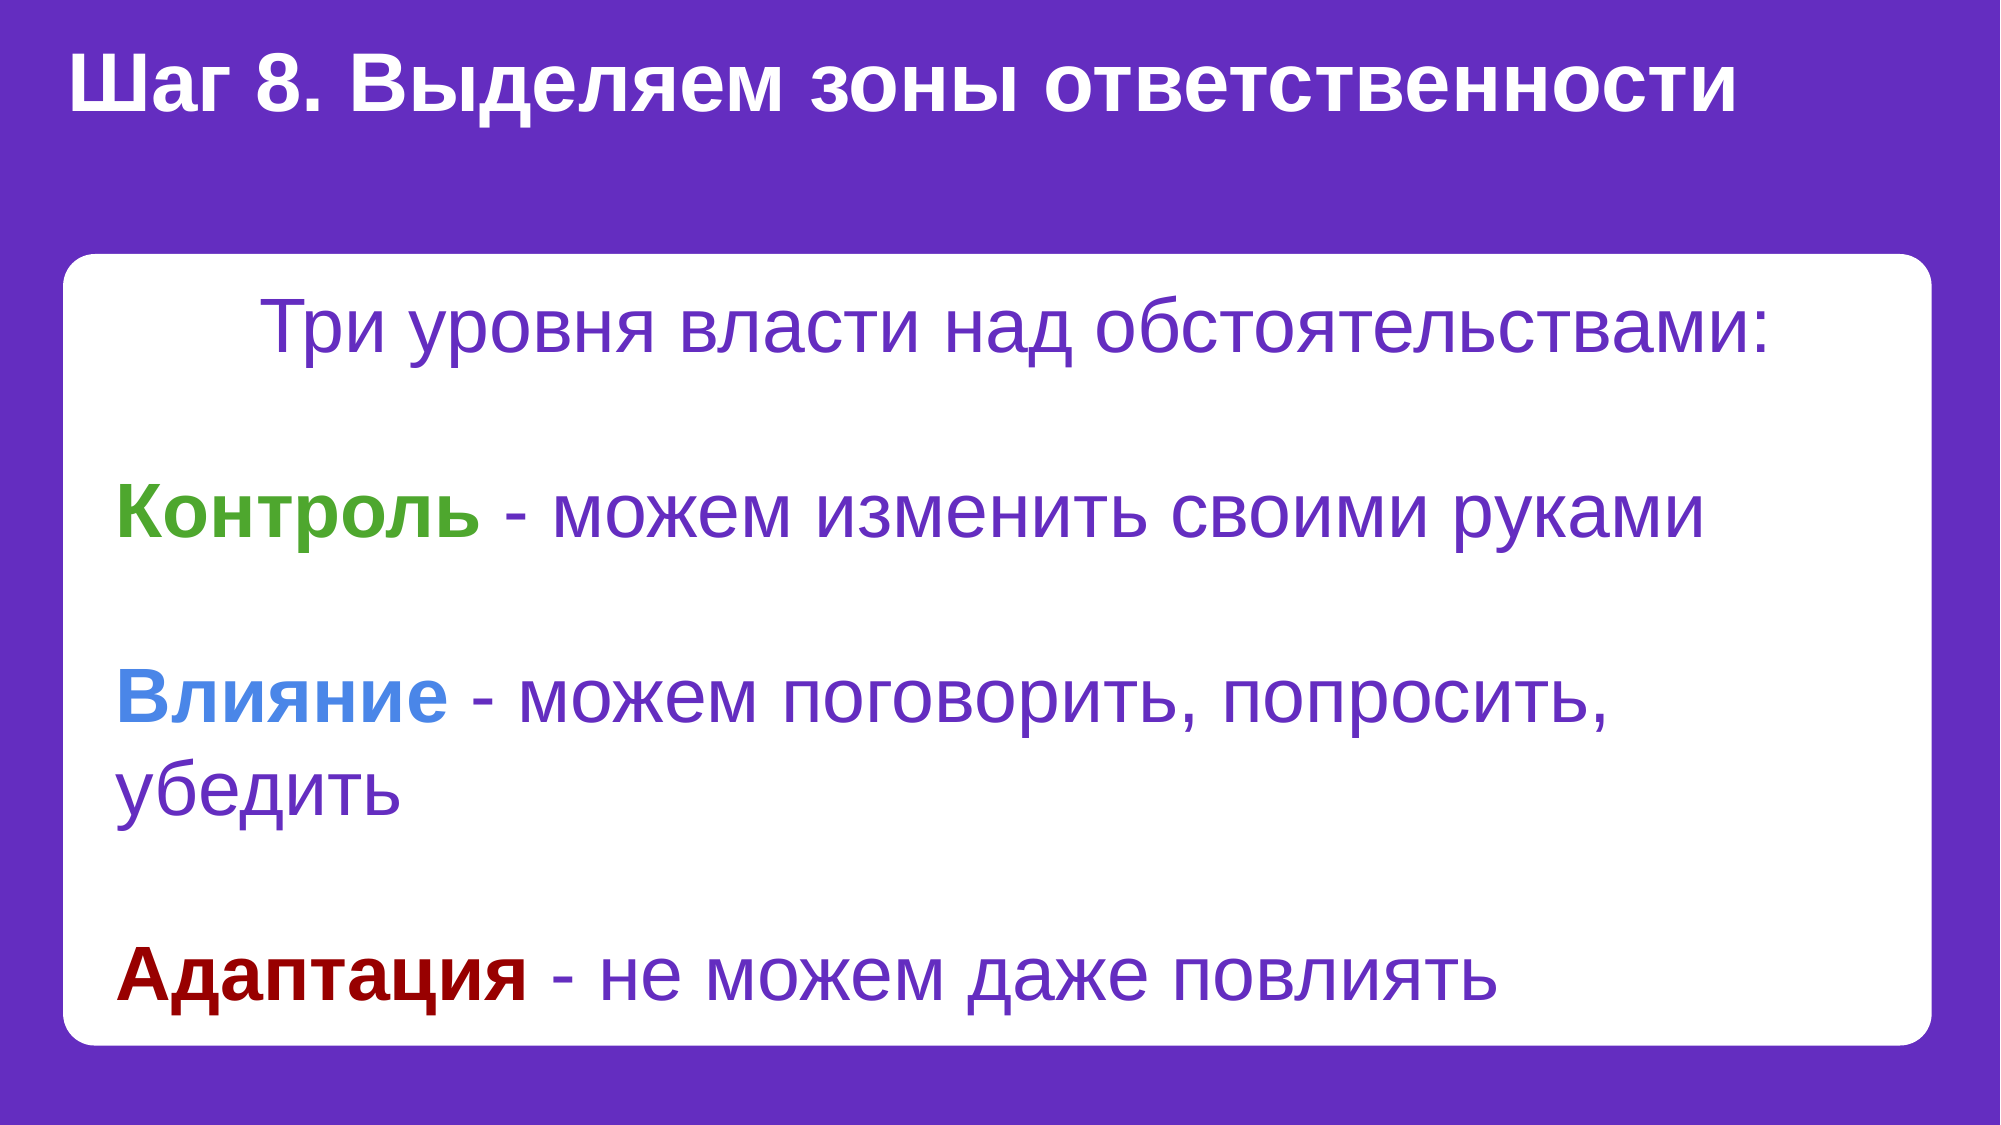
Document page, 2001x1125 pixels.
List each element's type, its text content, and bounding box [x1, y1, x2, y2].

text_box [63, 253, 1919, 1046]
text_box Шаг 8. Выделяем зоны ответственности [52, 20, 1807, 136]
text_box Три уровня власти над обстоятельствами: Контроль - можем изменить своими руками Влияние - можем поговорить, попросить, убедить Адаптация - не можем даже повлиять [100, 260, 1932, 1125]
